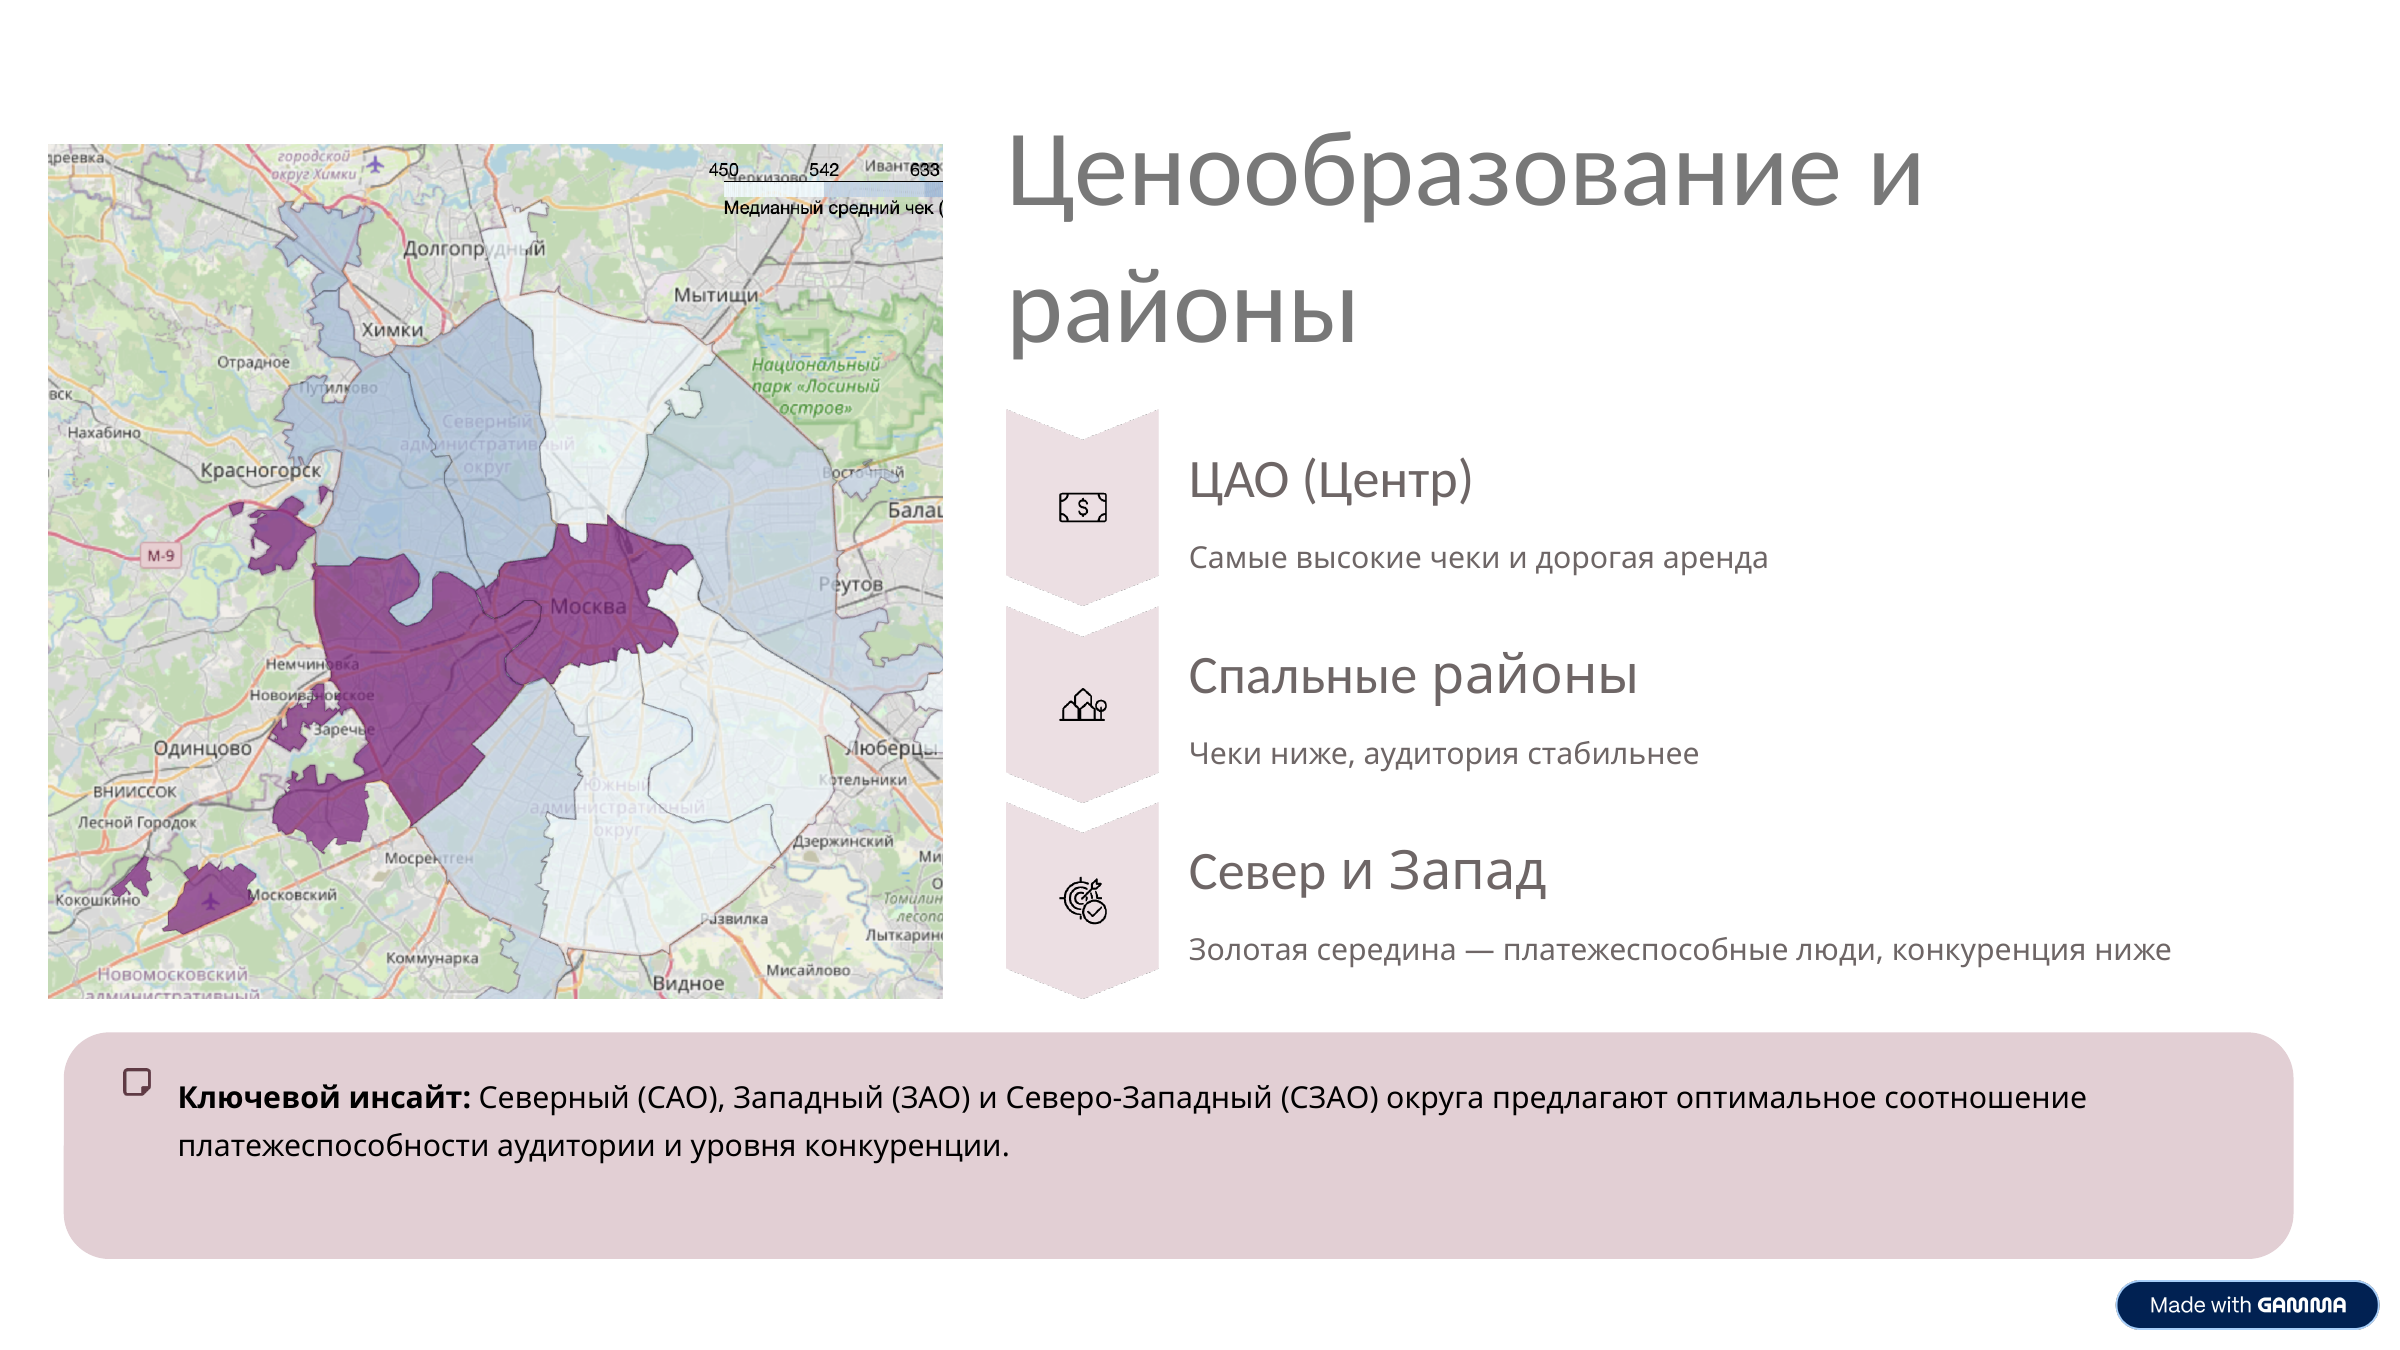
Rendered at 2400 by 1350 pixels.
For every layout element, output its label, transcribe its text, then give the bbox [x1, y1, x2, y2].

text_box ЦАО (Центр) [1188, 440, 1736, 509]
text_box Север и Запад [1188, 832, 1736, 901]
text_box Золотая середина — платежеспособные люди, конкуренция ниже [1189, 919, 2294, 968]
text_box [63, 1032, 2294, 1259]
picture [2106, 1271, 2389, 1339]
picture [1006, 409, 1159, 999]
text_box Ключевой инсайт: Северный (САО), Западный (ЗАО) и Северо-Западный (СЗАО) округа предлагают оптимальное соотношение платежеспособности аудитории и уровня конкуренции. [177, 1066, 2259, 1229]
text_box Самые высокие чеки и дорогая аренда [1189, 526, 2294, 576]
text_box Ценообразование и районы [1006, 91, 2294, 365]
picture [117, 1066, 156, 1097]
text_box Спальные районы [1188, 636, 1736, 705]
text_box Чеки ниже, аудитория стабильнее [1189, 722, 2294, 772]
picture [48, 144, 943, 999]
